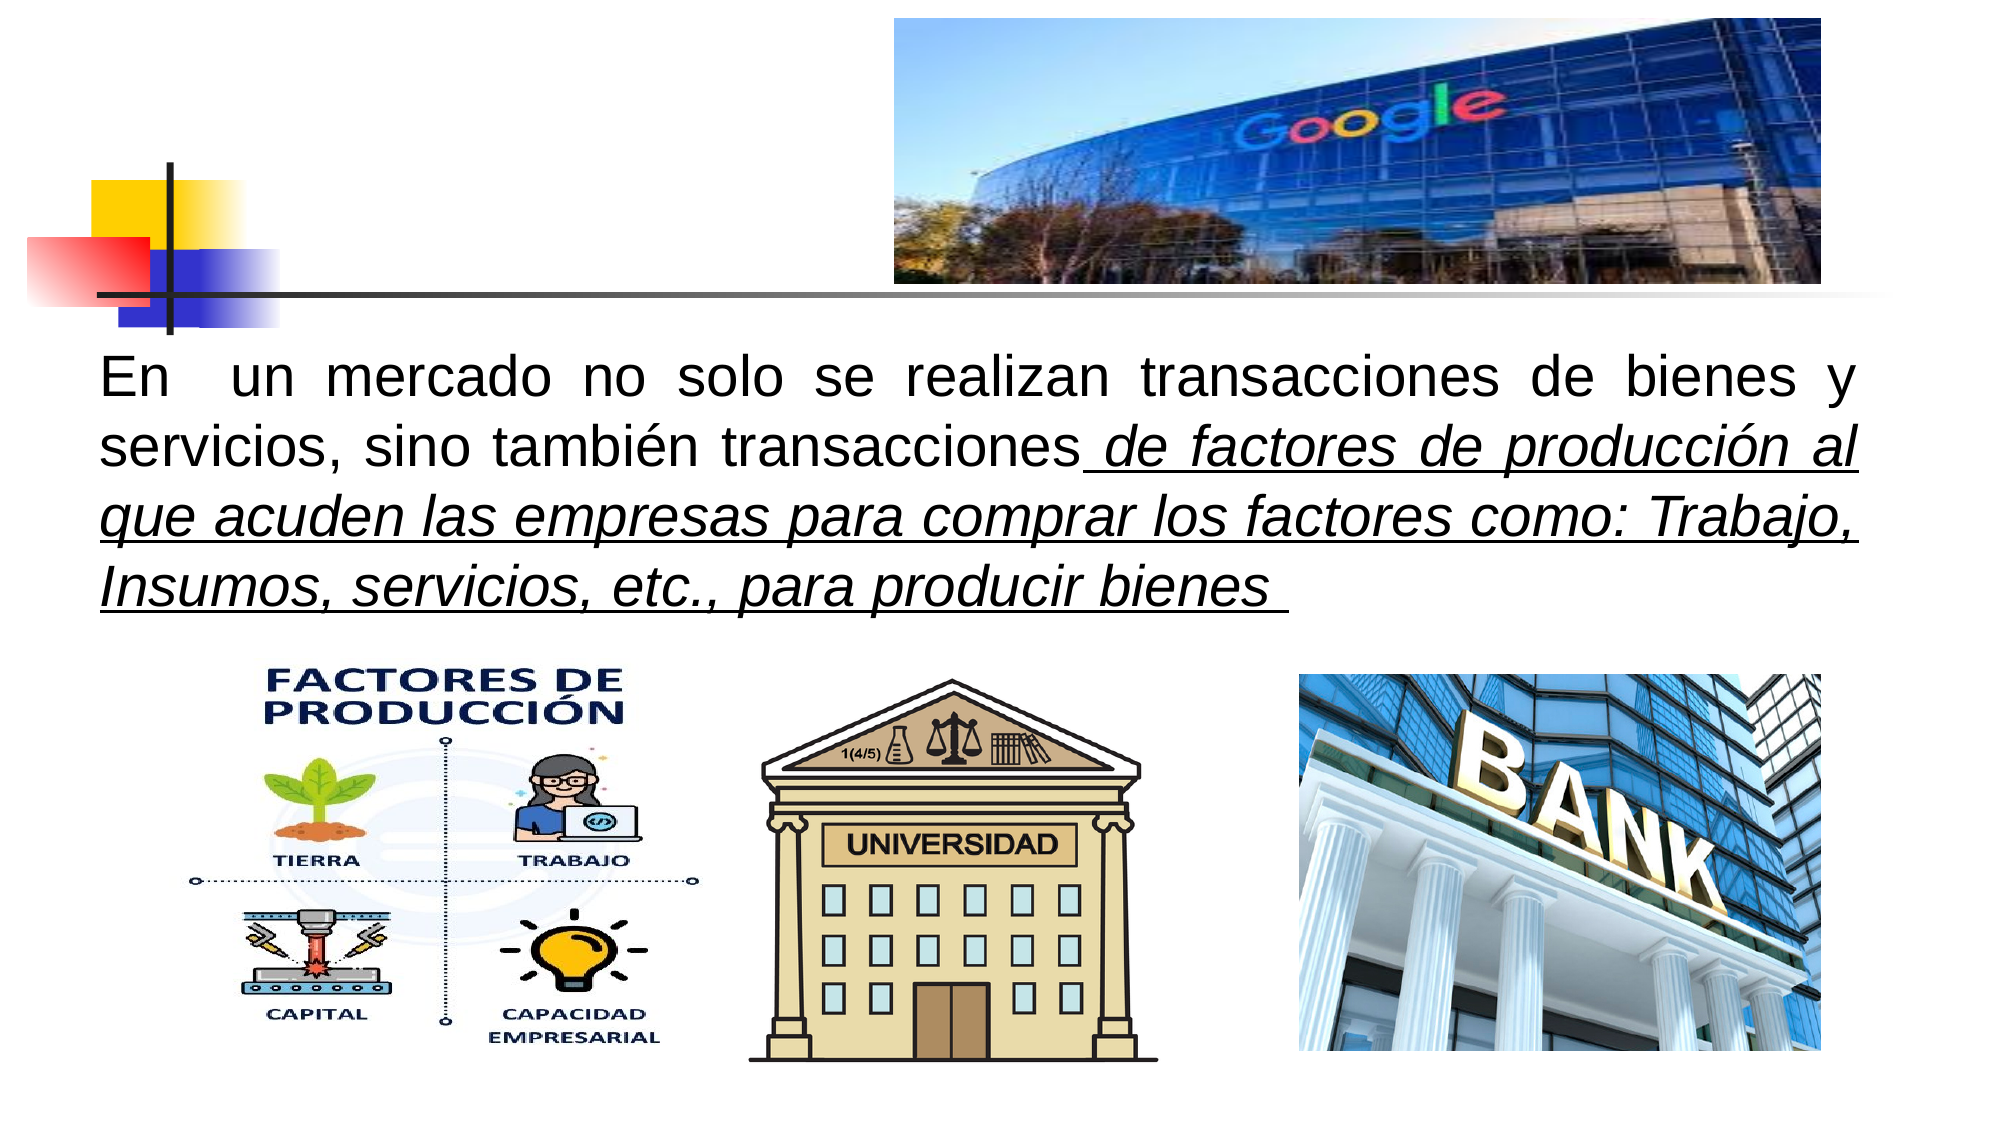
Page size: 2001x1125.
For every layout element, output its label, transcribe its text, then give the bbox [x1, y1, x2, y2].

picture [1299, 674, 1822, 1051]
picture [894, 17, 1822, 284]
list En un mercado no solo se realizan transacciones de bienes y servicios, sino también transacciones de factores de producción al que acuden las empresas para comprar los factores como: Trabajo, Insumos, servicios, etc., para producir bienes [84, 331, 1874, 1098]
picture [84, 658, 1170, 1066]
